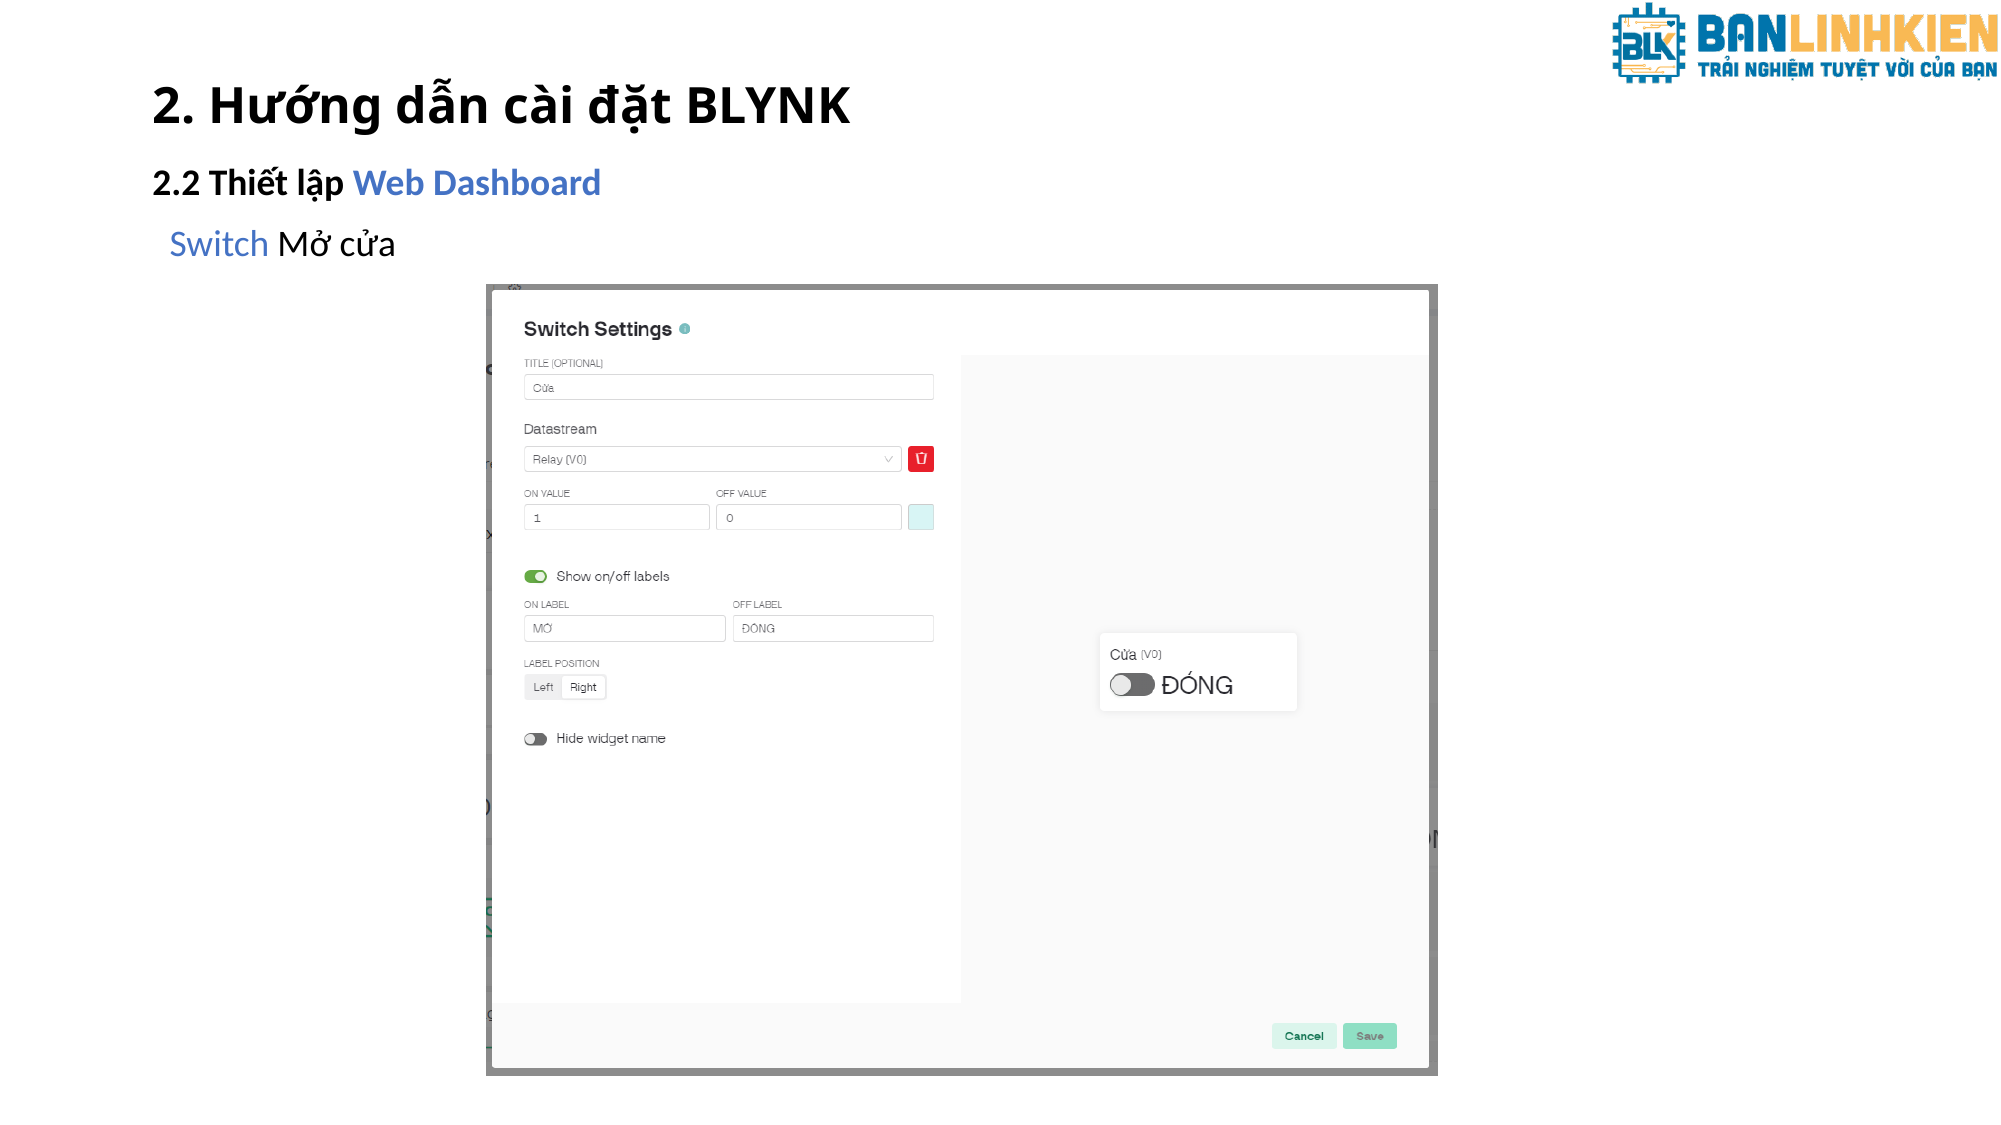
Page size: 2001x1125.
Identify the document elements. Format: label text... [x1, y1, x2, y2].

title 2. Hướng dẫn cài đặt BLYNK [137, 59, 1863, 155]
list 2.2 Thiết lập Web Dashboard Switch Mở cửa [137, 155, 1863, 1014]
picture [1610, 0, 2000, 86]
picture [486, 284, 1438, 1077]
